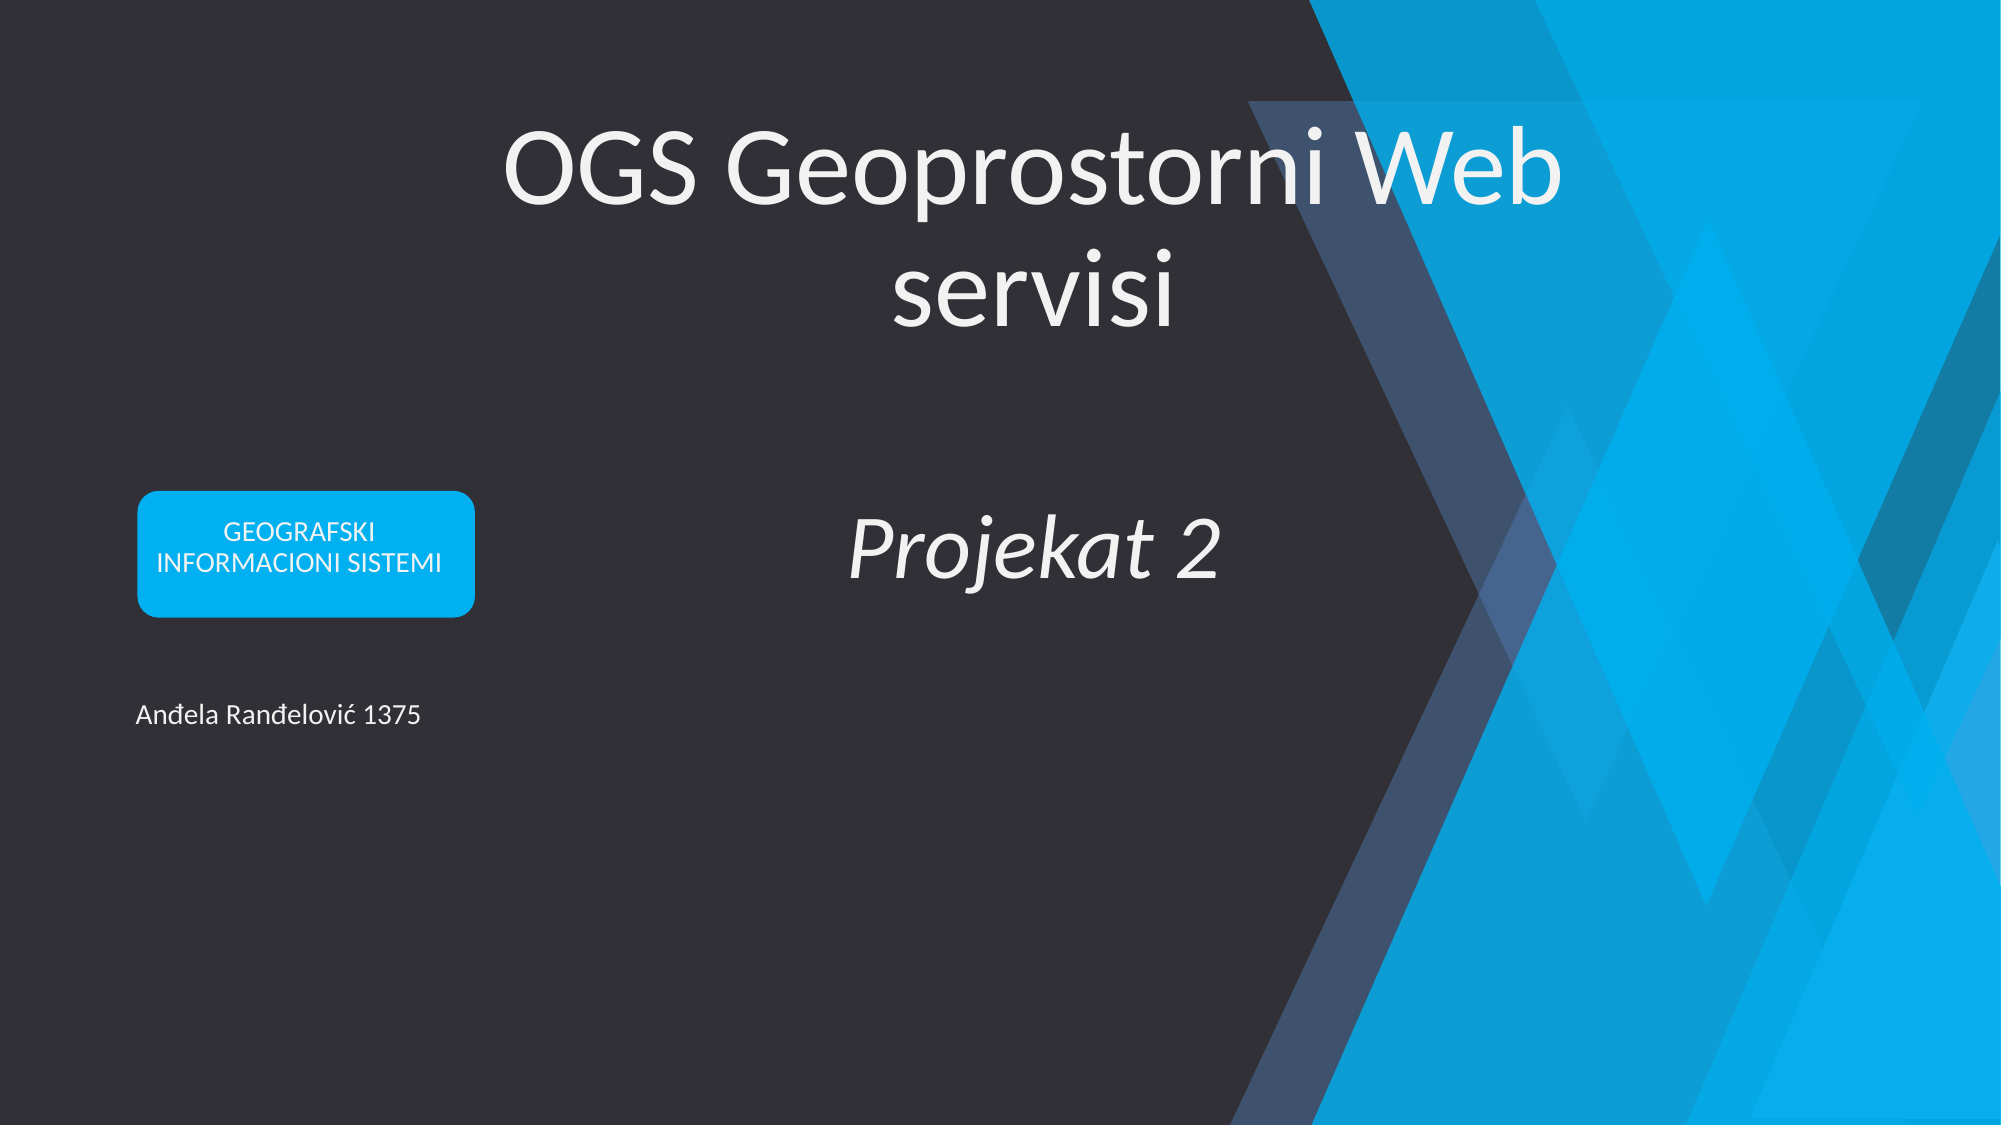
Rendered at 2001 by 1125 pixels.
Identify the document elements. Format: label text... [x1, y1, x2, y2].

picture [1455, 150, 1501, 204]
text_box GEOGRAFSKI INFORMACIONI SISTEMI [130, 508, 469, 587]
title OGS Geoprostorni Web servisi Projekat 2 [468, 379, 1600, 771]
picture [1513, 126, 1559, 204]
picture [1385, 132, 1452, 203]
subtitle Anđela Ranđelović 1375 [120, 635, 1338, 908]
